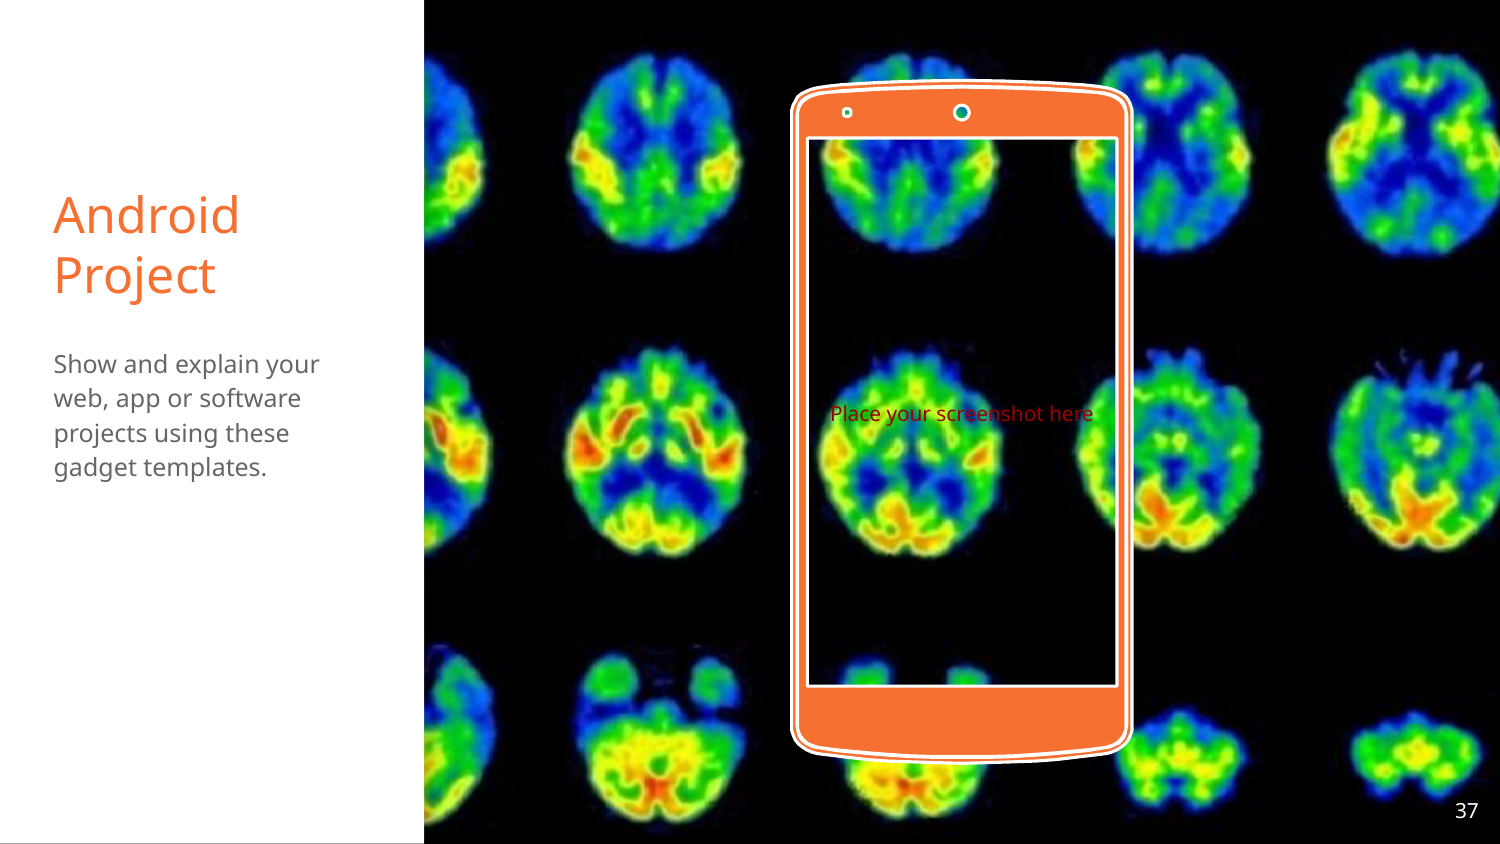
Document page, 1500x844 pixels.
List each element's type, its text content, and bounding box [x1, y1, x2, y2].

text_box [791, 80, 1133, 764]
title Android Project [38, 94, 375, 319]
picture [425, 378, 431, 398]
slide_number 37 [1403, 779, 1494, 844]
picture [425, 0, 1500, 844]
text_box Place your screenshot here [806, 137, 1117, 689]
list Show and explain your web, app or software projects using these gadget templates. [38, 328, 375, 748]
